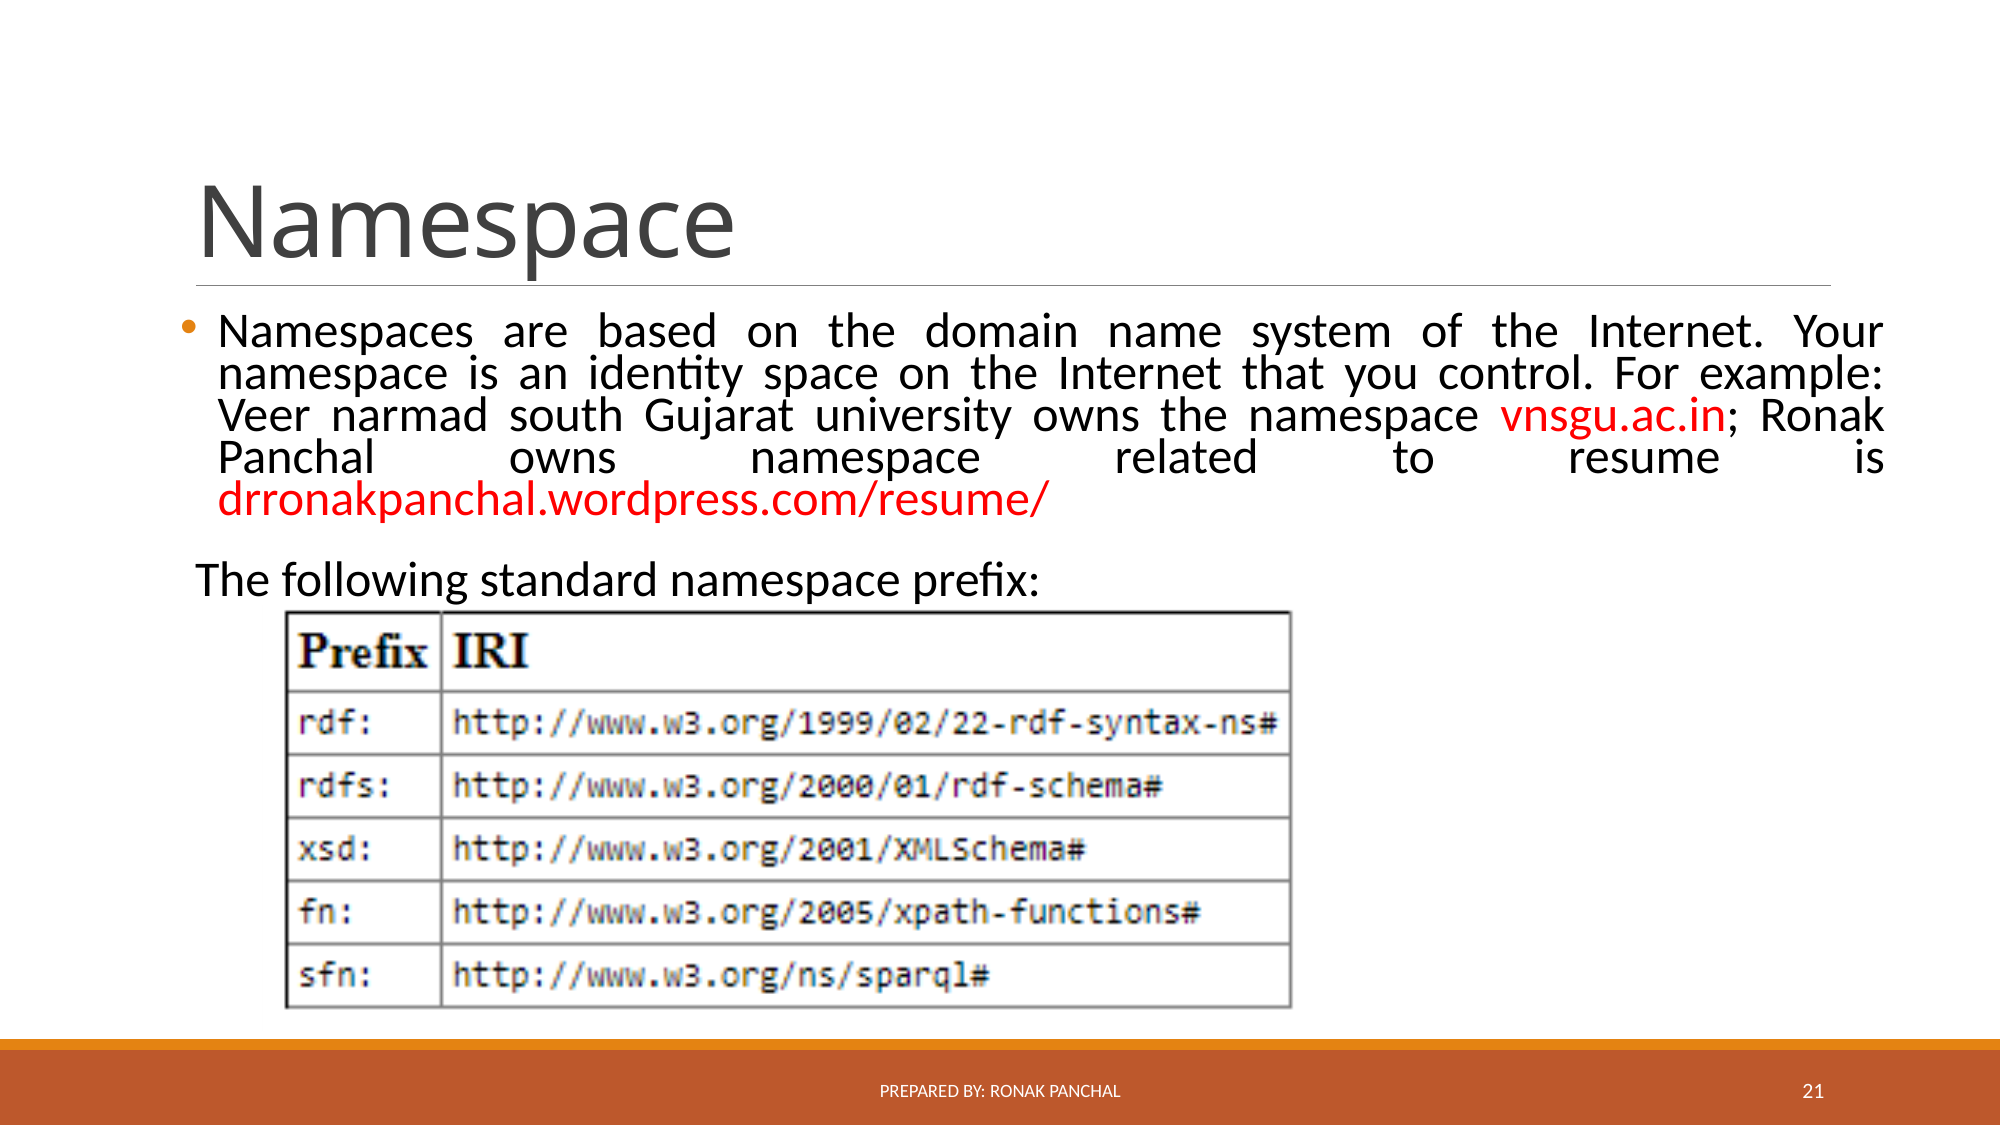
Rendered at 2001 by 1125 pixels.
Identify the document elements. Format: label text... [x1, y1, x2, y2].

footer Prepared By: Ronak Panchal [604, 1059, 1396, 1120]
picture [261, 605, 1347, 1032]
list Namespaces are based on the domain name system of the Internet. Your namespace is an identity space on the Internet that you control. For example: Veer narmad south Gujarat university owns the namespace vnsgu.ac.in; Ronak Panchal owns namespace related to resume is drronakpanchal.wordpress.com/resume/ The following standard namespace prefix: [180, 306, 1886, 850]
slide_number 21 [1624, 1059, 1840, 1120]
title Namespace [180, 47, 1830, 285]
